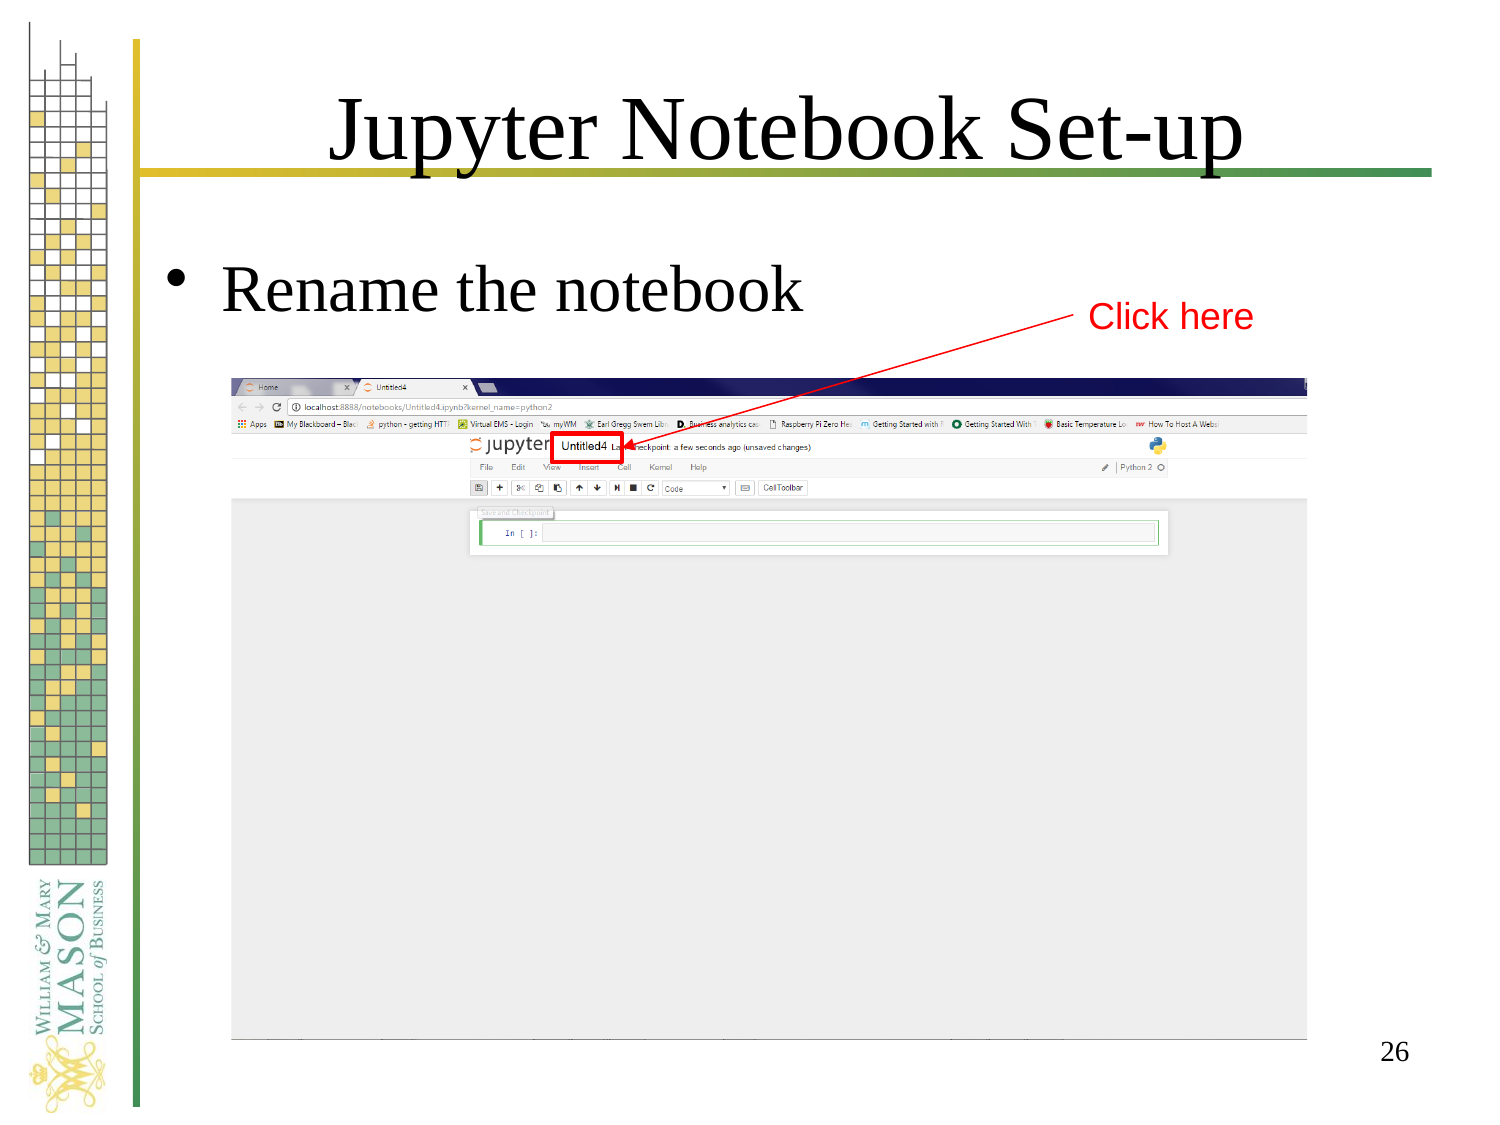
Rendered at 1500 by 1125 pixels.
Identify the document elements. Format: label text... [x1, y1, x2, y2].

slide_number 70 [29, 879, 107, 1113]
list Rename the notebook [150, 237, 1425, 1005]
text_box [231, 377, 1308, 1043]
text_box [621, 314, 1073, 449]
slide_number 26 [1048, 1024, 1426, 1103]
title Jupyter Notebook Set-up [150, 45, 1425, 200]
text_box Click here [1073, 284, 1270, 345]
